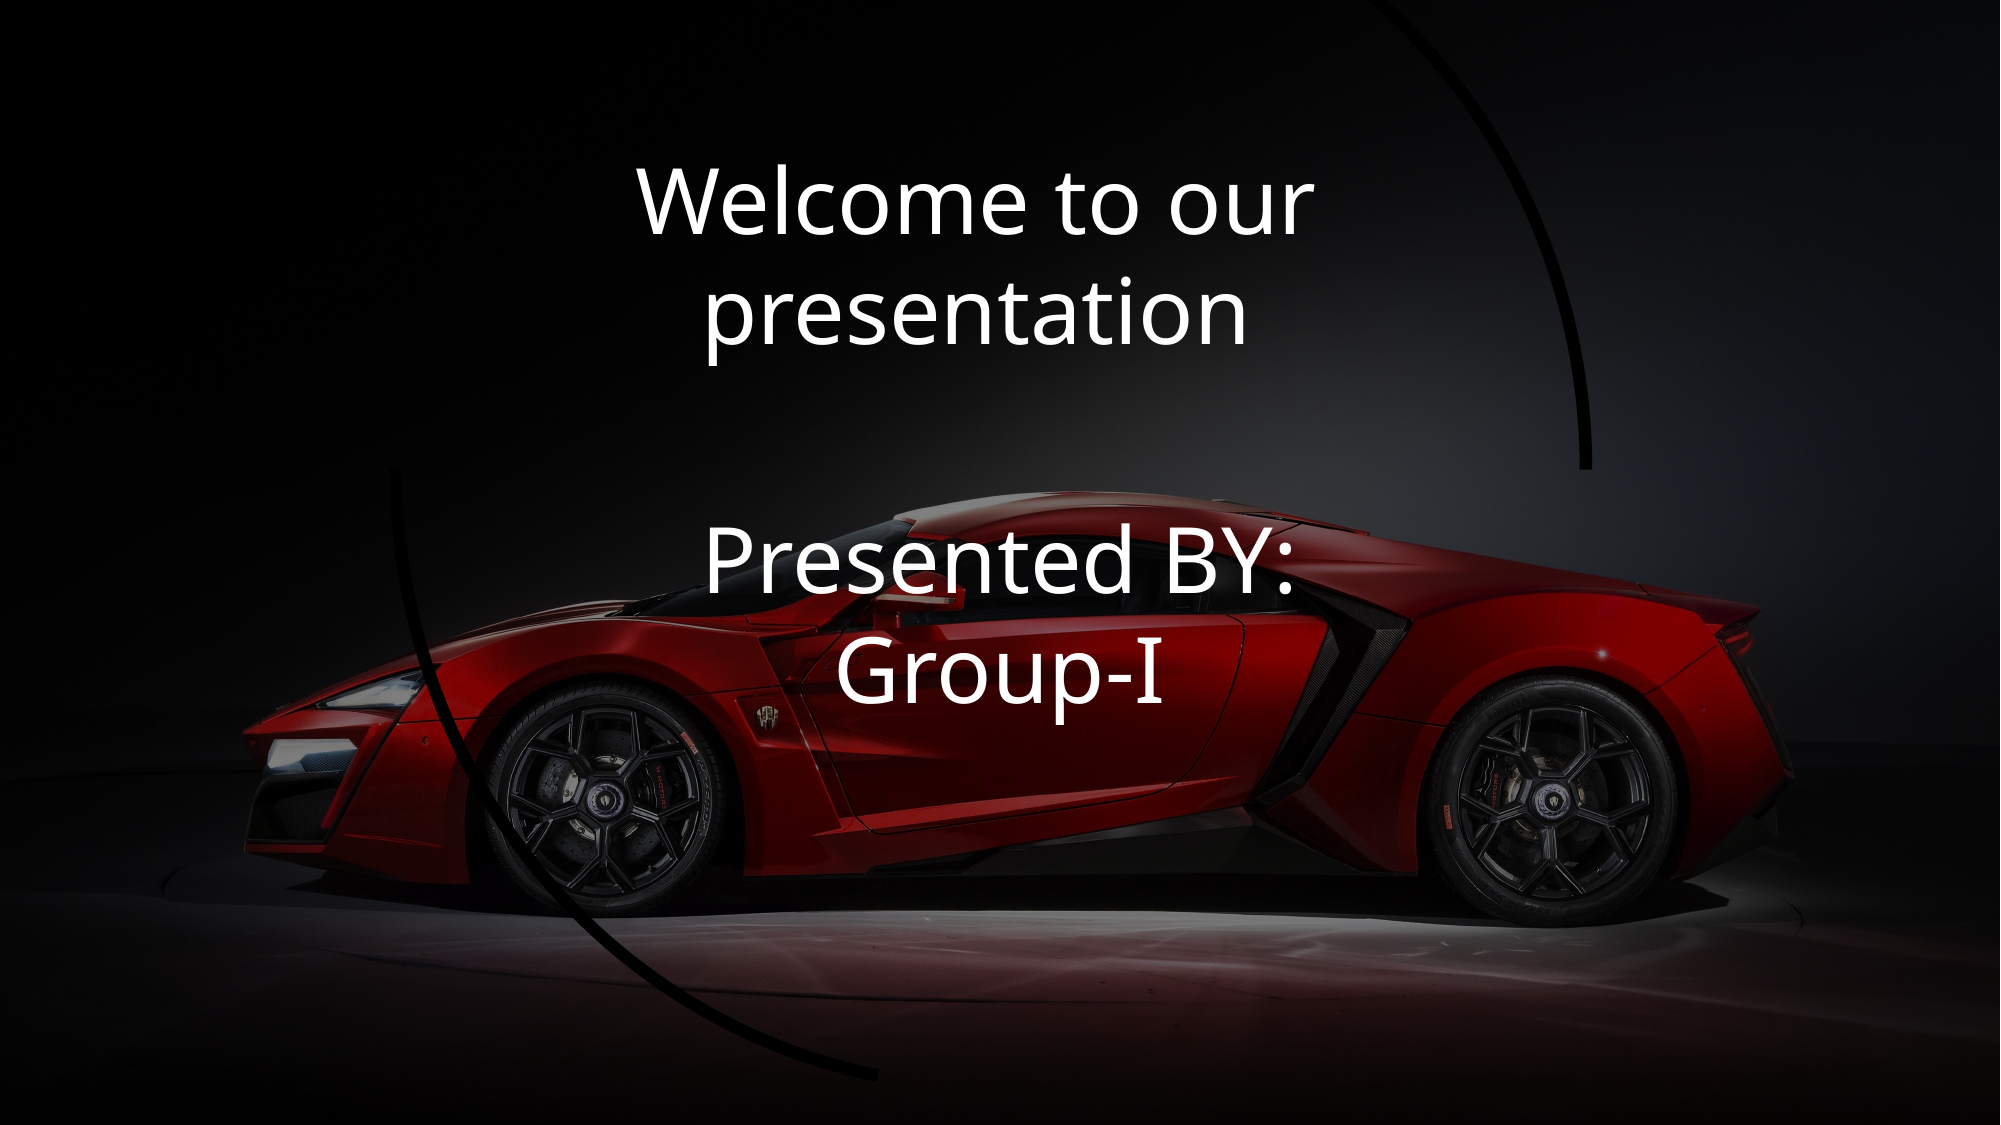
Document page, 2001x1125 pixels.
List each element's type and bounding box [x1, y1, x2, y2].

picture [0, 0, 2000, 1125]
text_box [395, 0, 1587, 1087]
